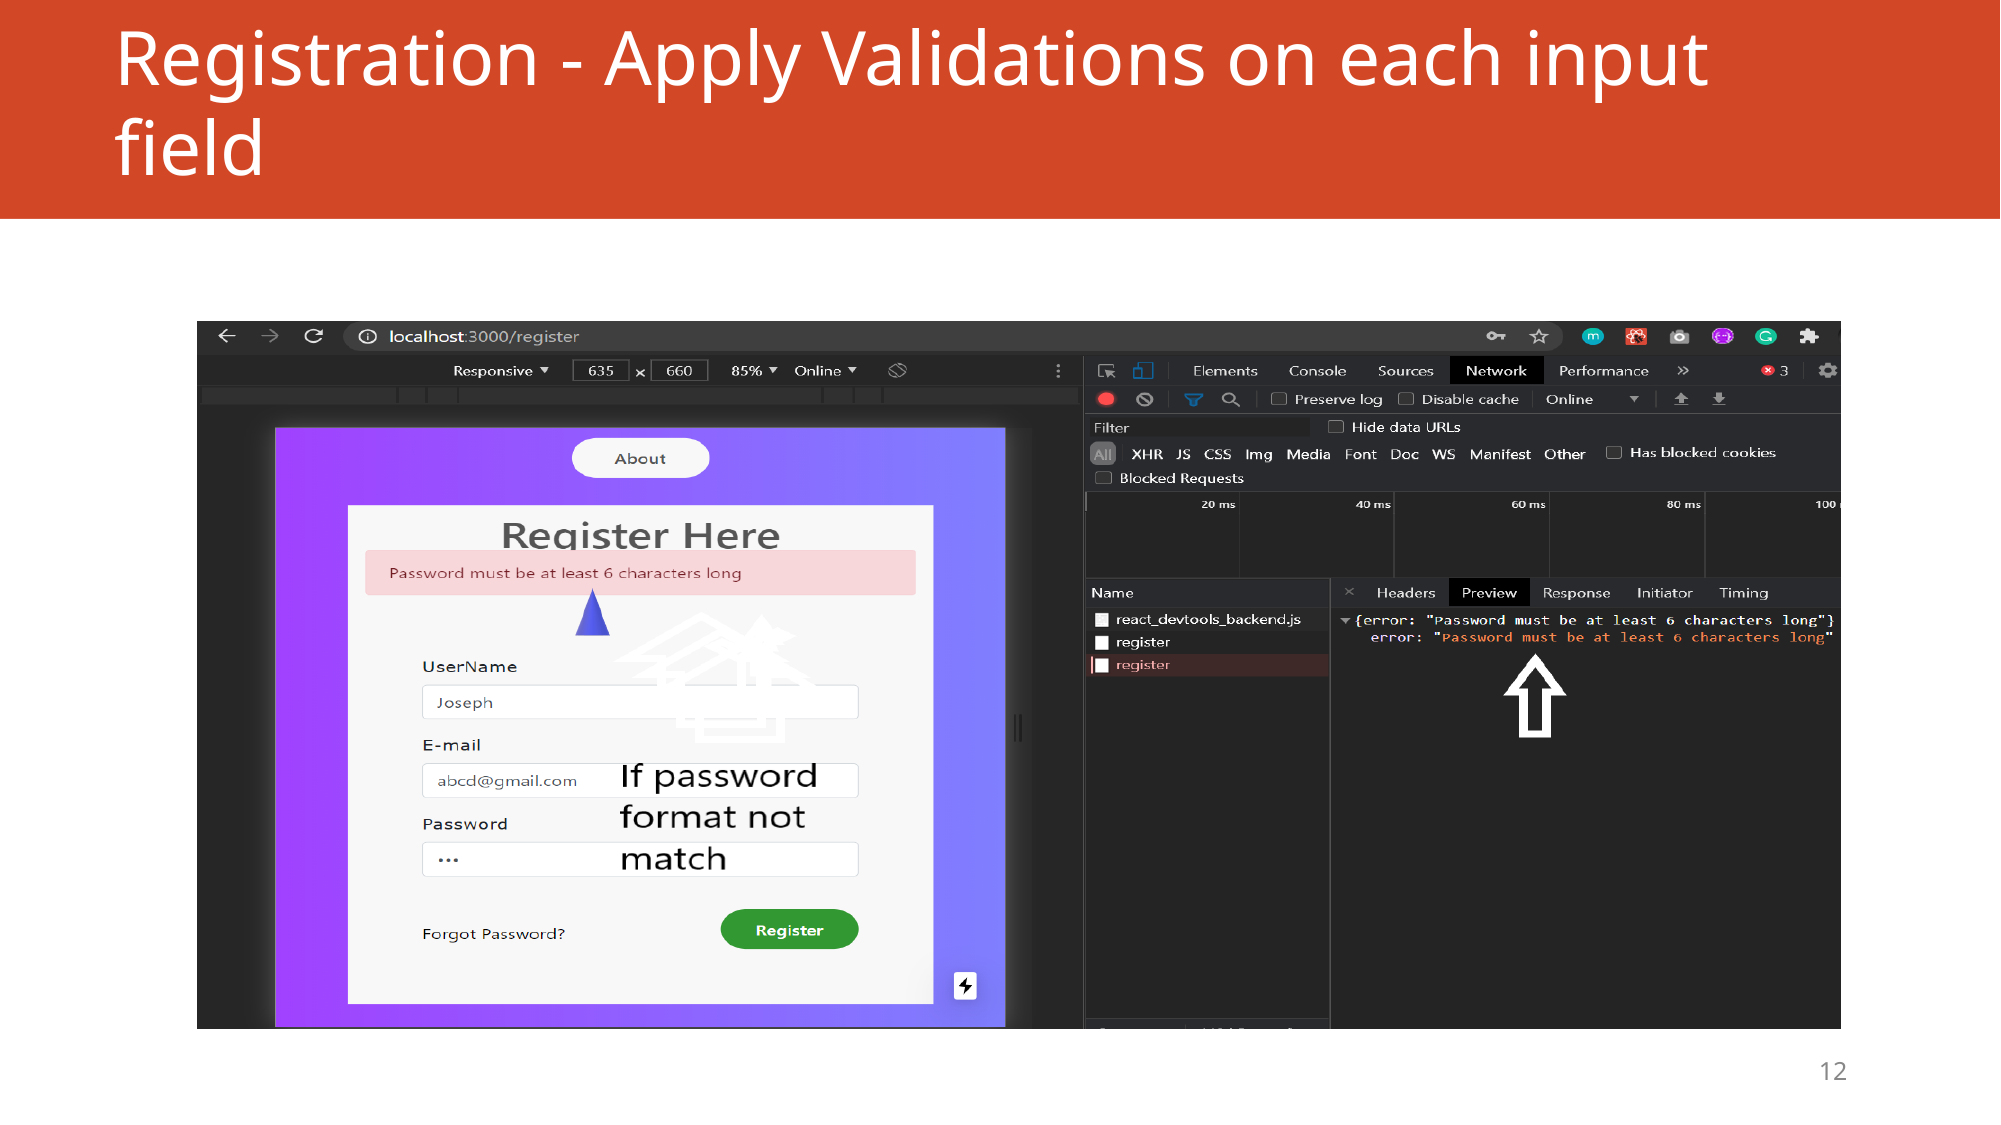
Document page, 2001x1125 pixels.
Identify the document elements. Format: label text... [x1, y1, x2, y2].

title Registration - Apply Validations on each input field [99, 0, 1863, 199]
picture [197, 320, 1841, 1029]
slide_number 12 [1325, 1042, 1863, 1103]
